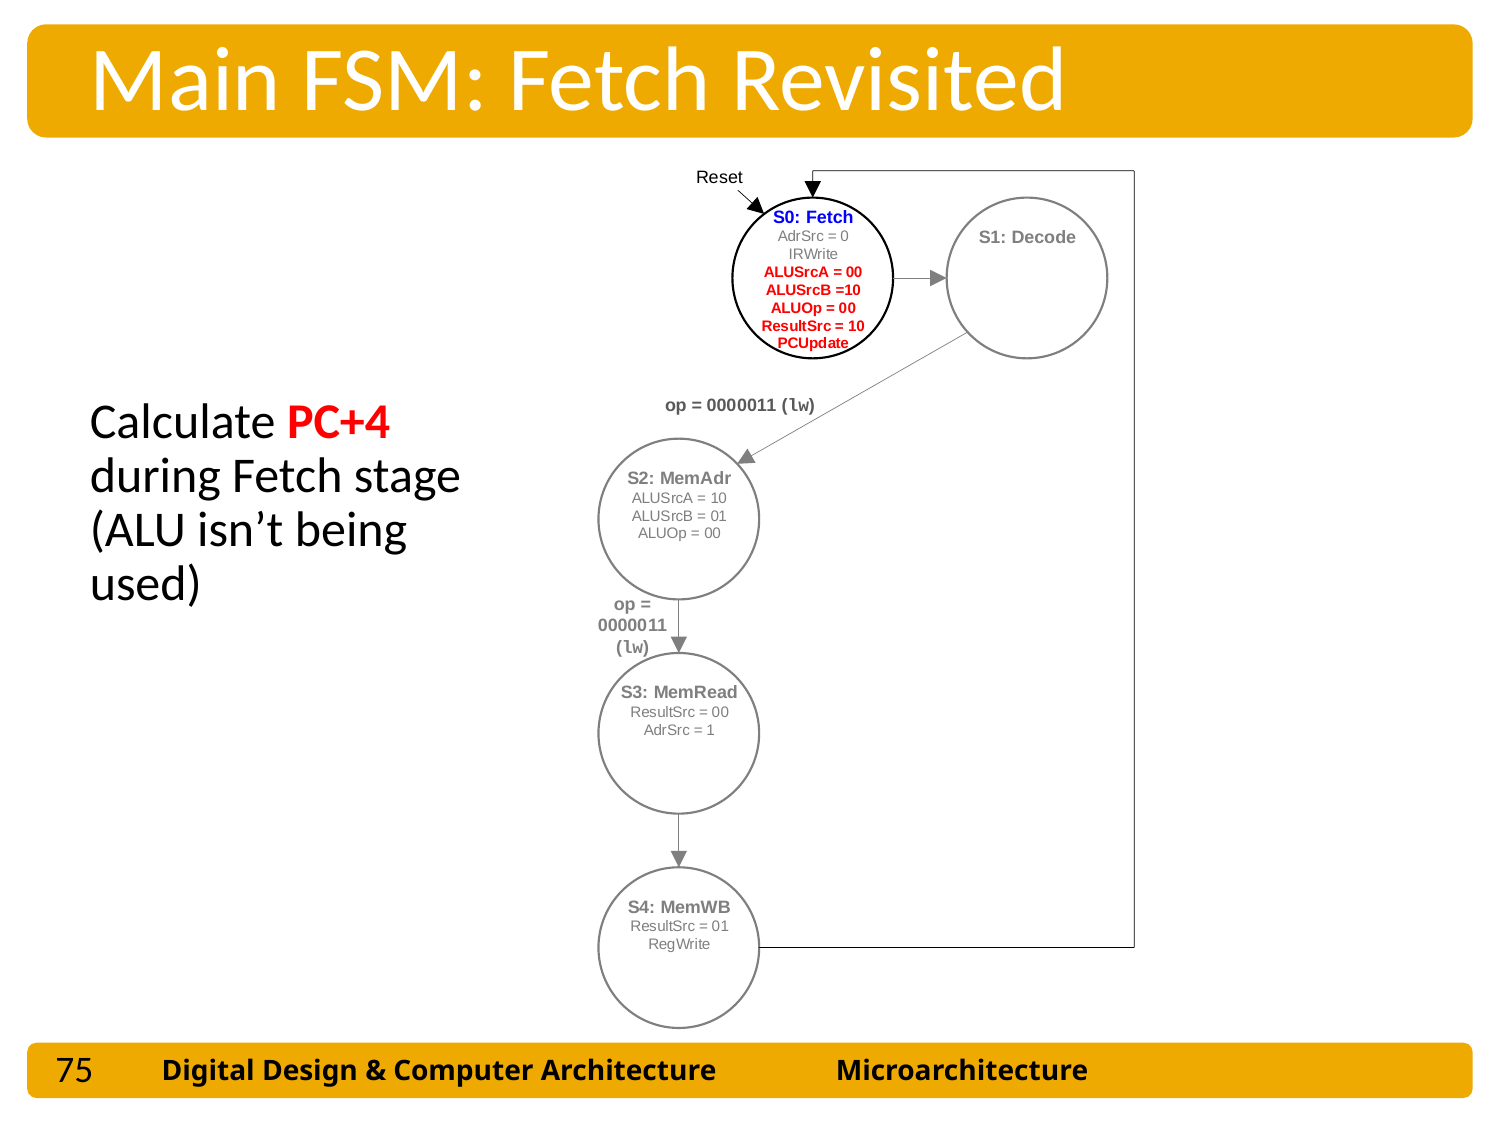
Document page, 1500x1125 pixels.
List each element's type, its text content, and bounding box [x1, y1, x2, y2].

text_box Calculate PC+4 during Fetch stage (ALU isn’t being used) [75, 387, 500, 650]
text_box Main FSM: Fetch Revisited [75, 11, 1450, 136]
slide_number 75 [40, 1037, 164, 1096]
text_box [562, 145, 1138, 1032]
